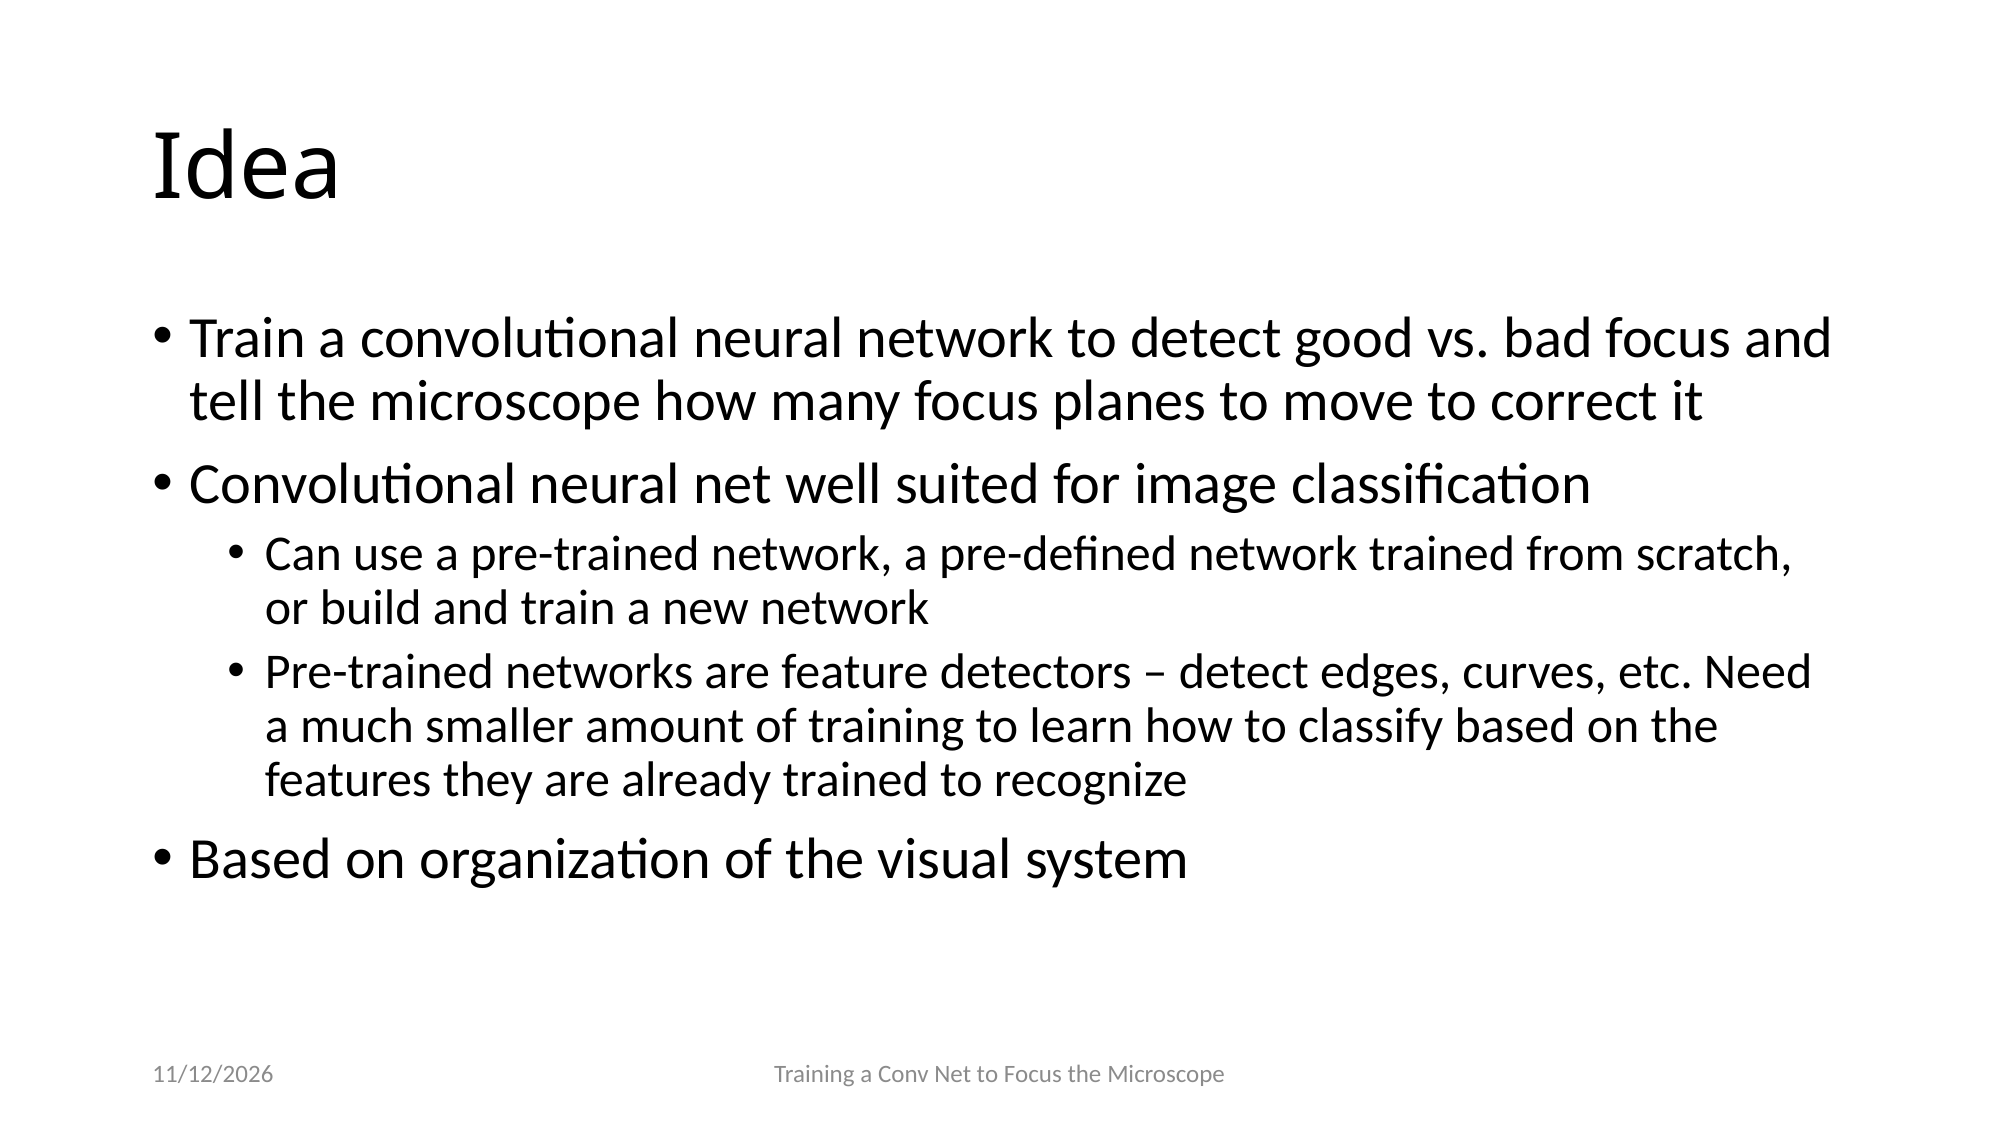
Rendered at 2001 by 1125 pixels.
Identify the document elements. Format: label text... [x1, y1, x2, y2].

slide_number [137, 1042, 588, 1103]
title Idea [137, 59, 1863, 278]
list Train a convolutional neural network to detect good vs. bad focus and tell the microscope how many focus planes to move to correct it Convolutional neural net well suited for image classification Can use a pre-trained network, a pre-defined network trained from scratch, or build and train a new network Pre-trained networks are feature detectors – detect edges, curves, etc. Need a much smaller amount of training to learn how to classify based on the features they are already trained to recognize Based on organization of the visual system [137, 299, 1863, 1014]
footer Training a Conv Net to Focus the Microscope [662, 1042, 1338, 1103]
